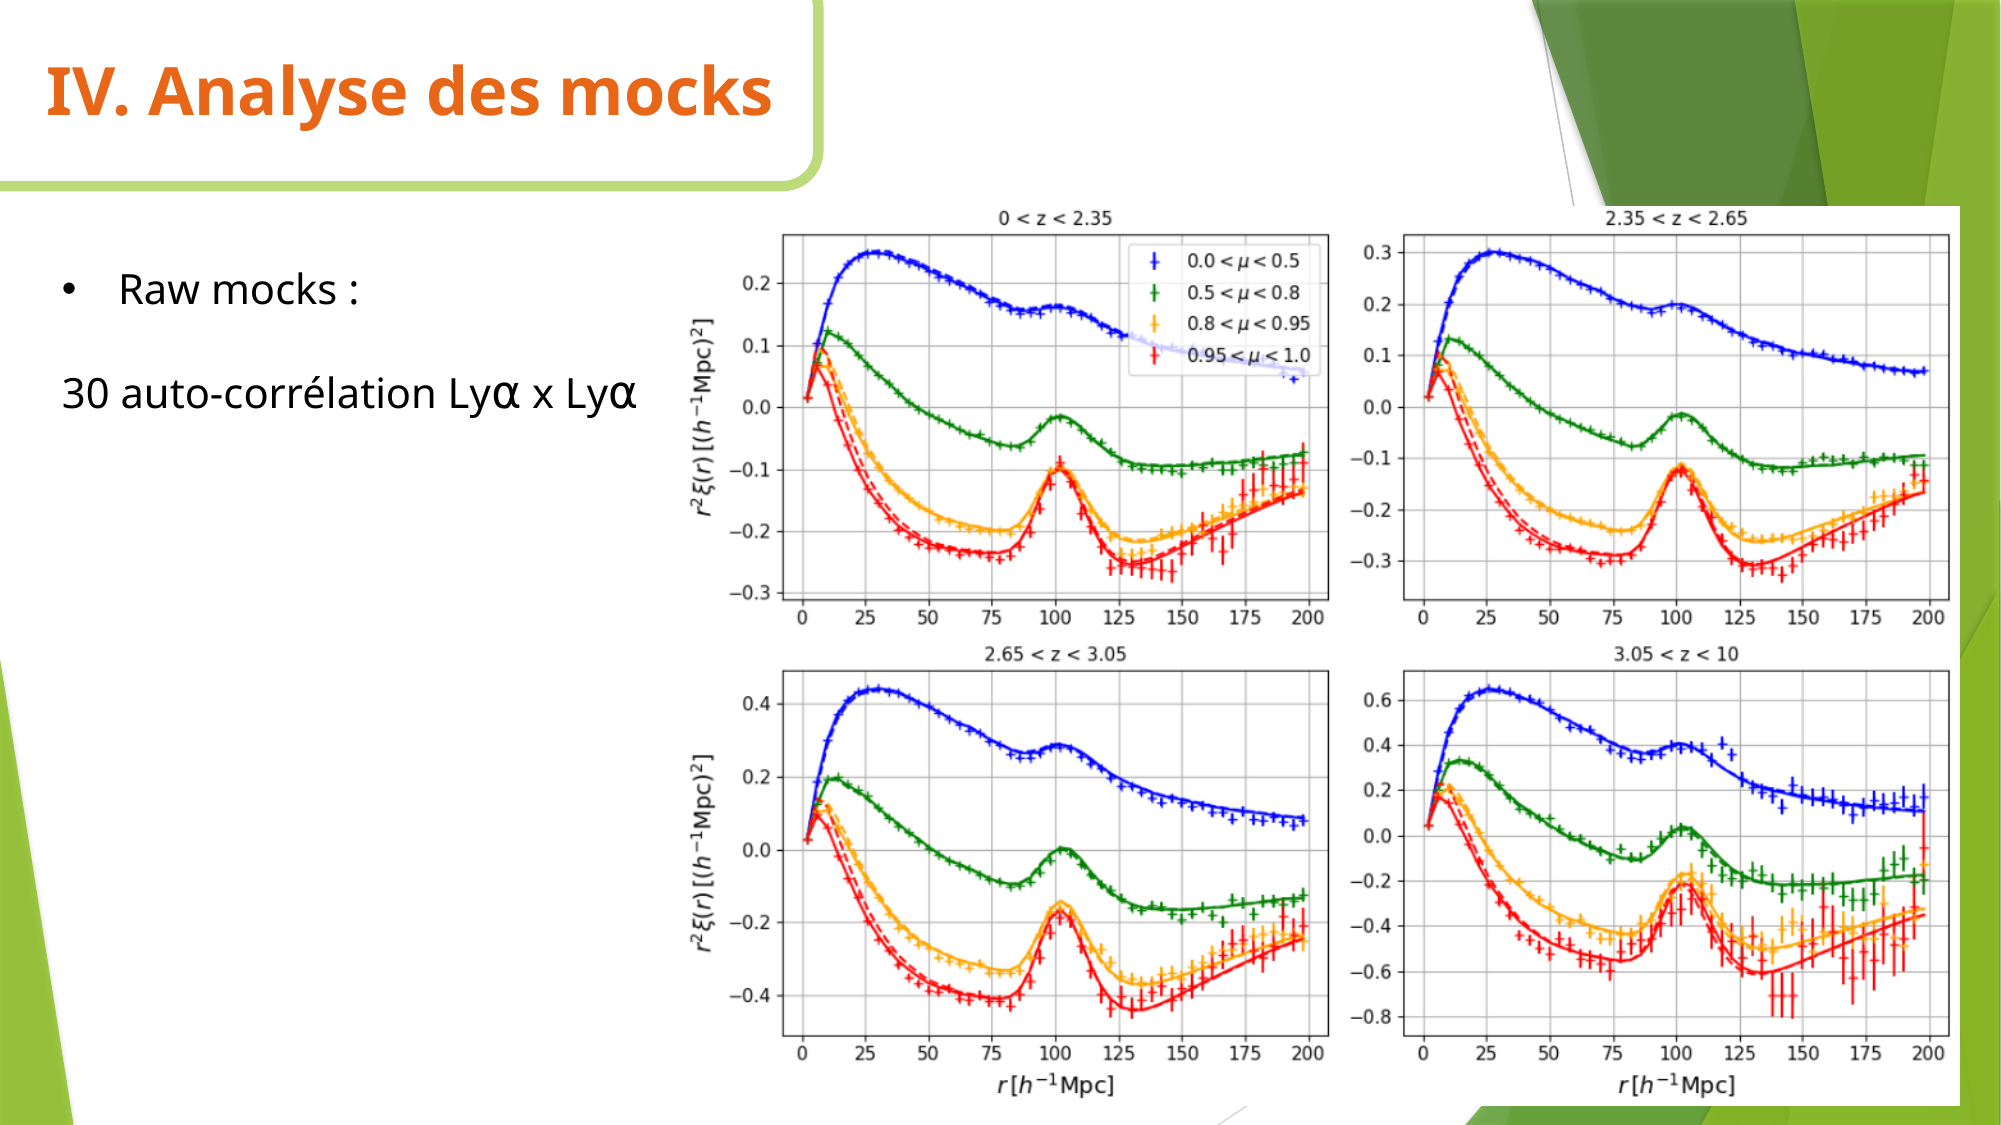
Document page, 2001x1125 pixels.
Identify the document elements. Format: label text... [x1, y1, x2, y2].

picture [683, 206, 1960, 1107]
text_box [0, 0, 820, 188]
text_box Raw mocks : 30 auto-corrélation Ly⍺ x Ly⍺ [47, 255, 654, 531]
